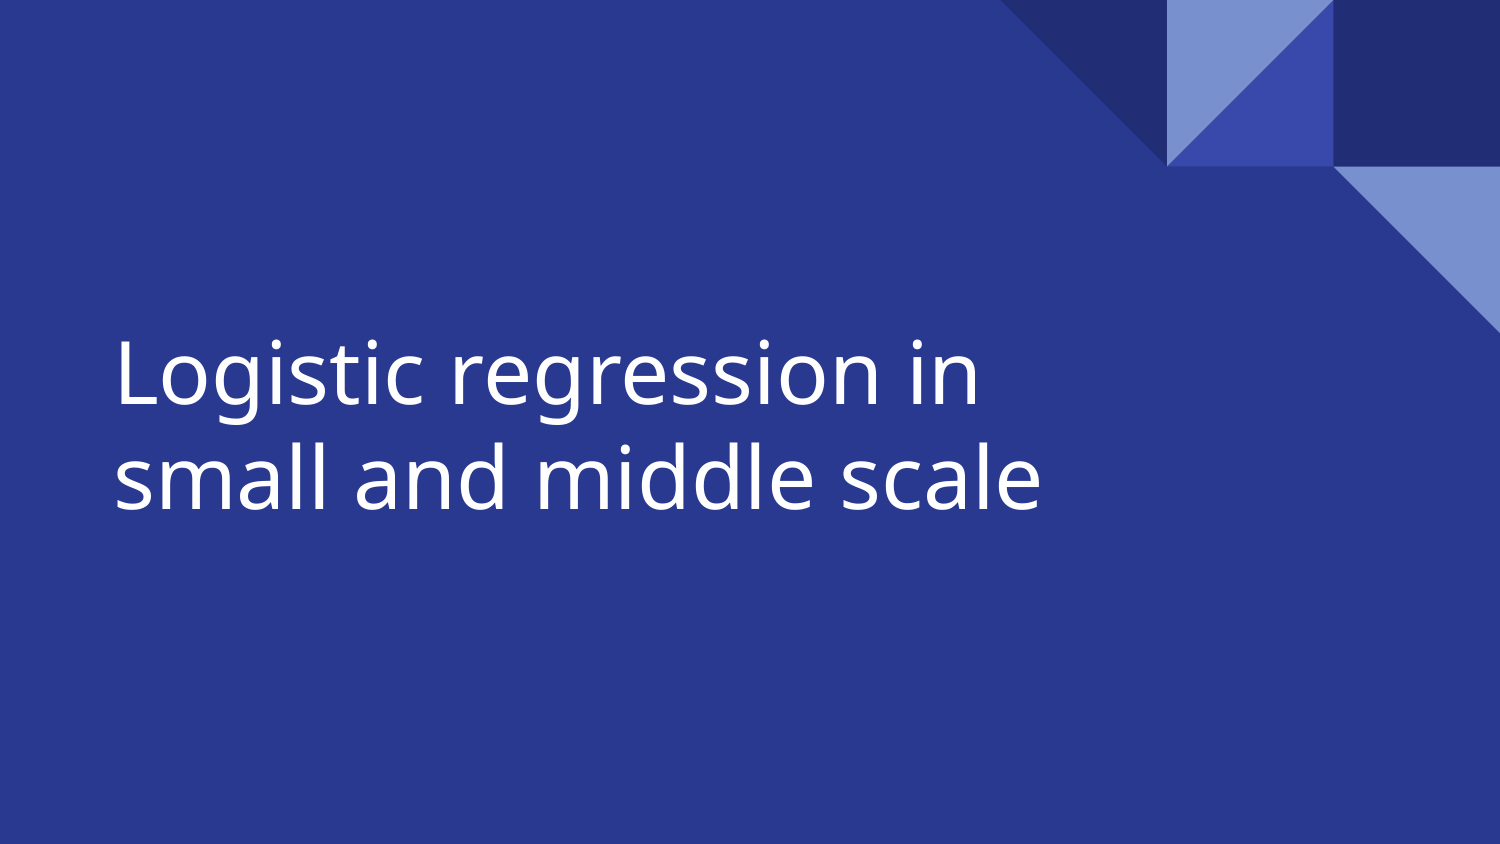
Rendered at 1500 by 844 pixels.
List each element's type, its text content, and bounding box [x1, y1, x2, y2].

title Logistic regression in small and middle scale [98, 353, 1447, 491]
